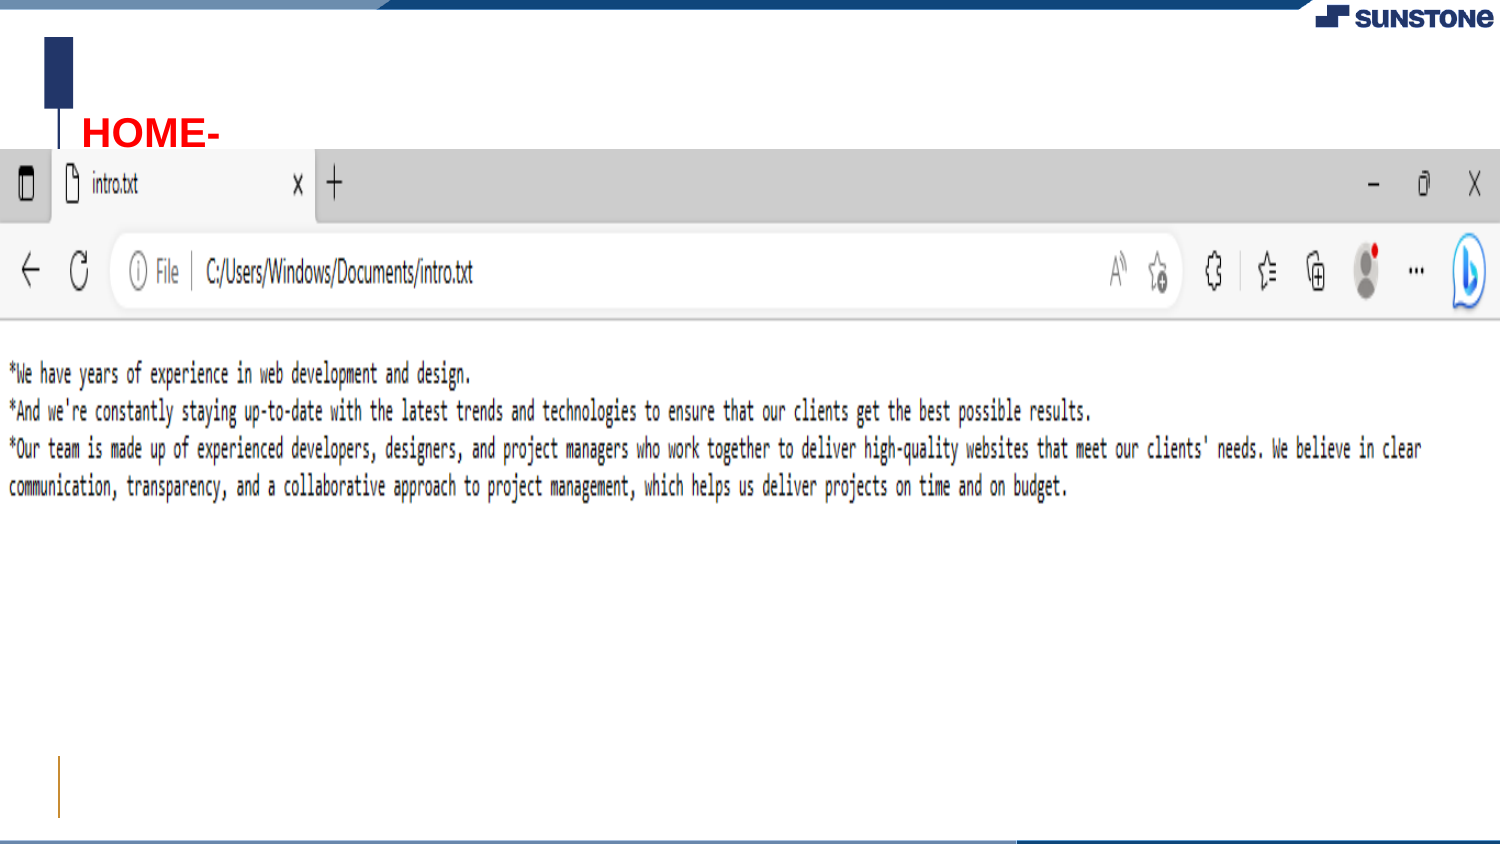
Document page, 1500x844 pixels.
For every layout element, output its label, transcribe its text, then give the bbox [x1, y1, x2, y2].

text_box HOME- [20, 63, 1112, 148]
picture [0, 0, 1500, 844]
